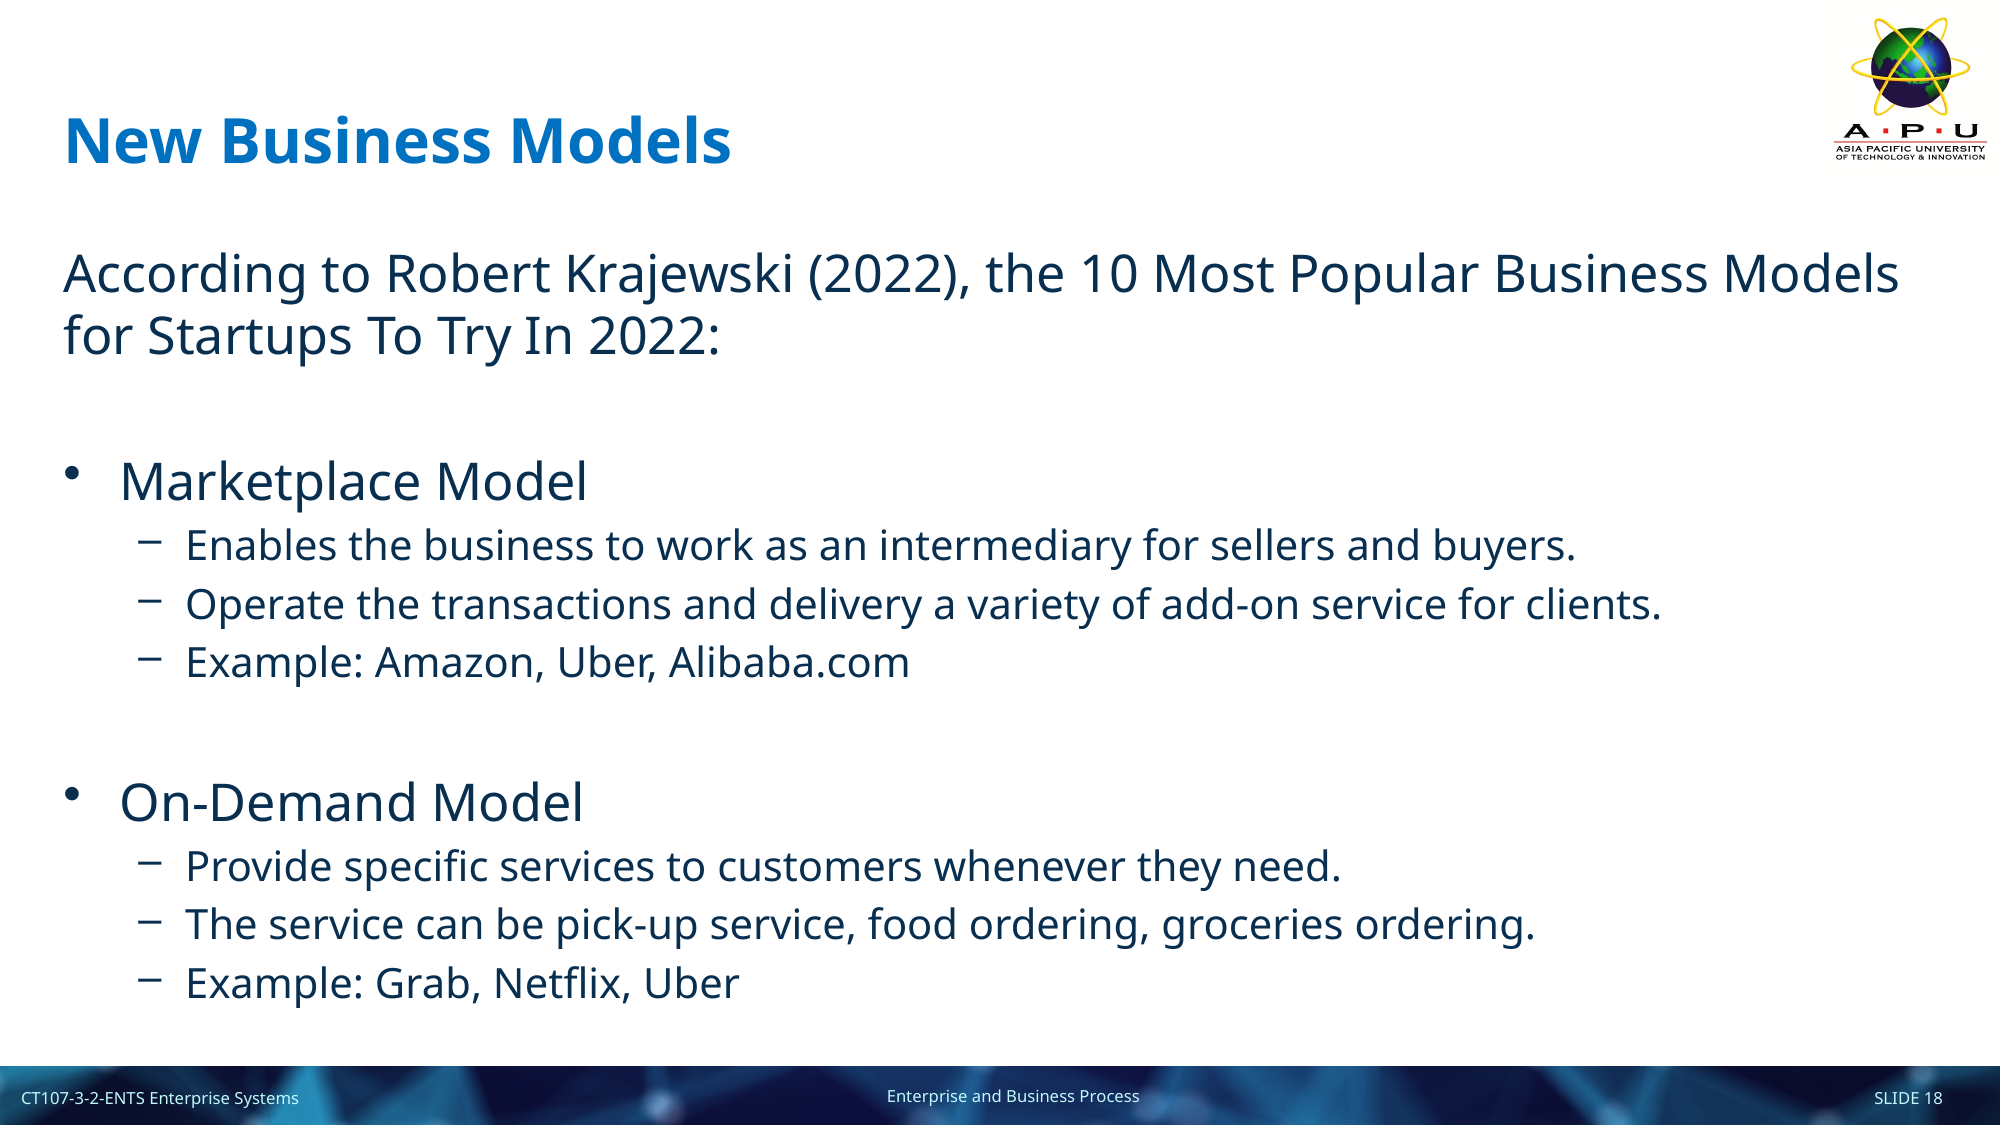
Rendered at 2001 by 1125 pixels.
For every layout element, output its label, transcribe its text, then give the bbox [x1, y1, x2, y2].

text_box According to Robert Krajewski (2022), the 10 Most Popular Business Models for Startups To Try In 2022: Marketplace Model Enables the business to work as an intermediary for sellers and buyers. Operate the transactions and delivery a variety of add-on service for clients. Example: Amazon, Uber, Alibaba.com On-Demand Model Provide specific services to customers whenever they need. The service can be pick-up service, food ordering, groceries ordering. Example: Grab, Netflix, Uber [48, 232, 1976, 975]
picture [0, 1066, 2000, 1125]
title New Business Models [48, 45, 1764, 232]
picture [1822, 0, 2000, 178]
